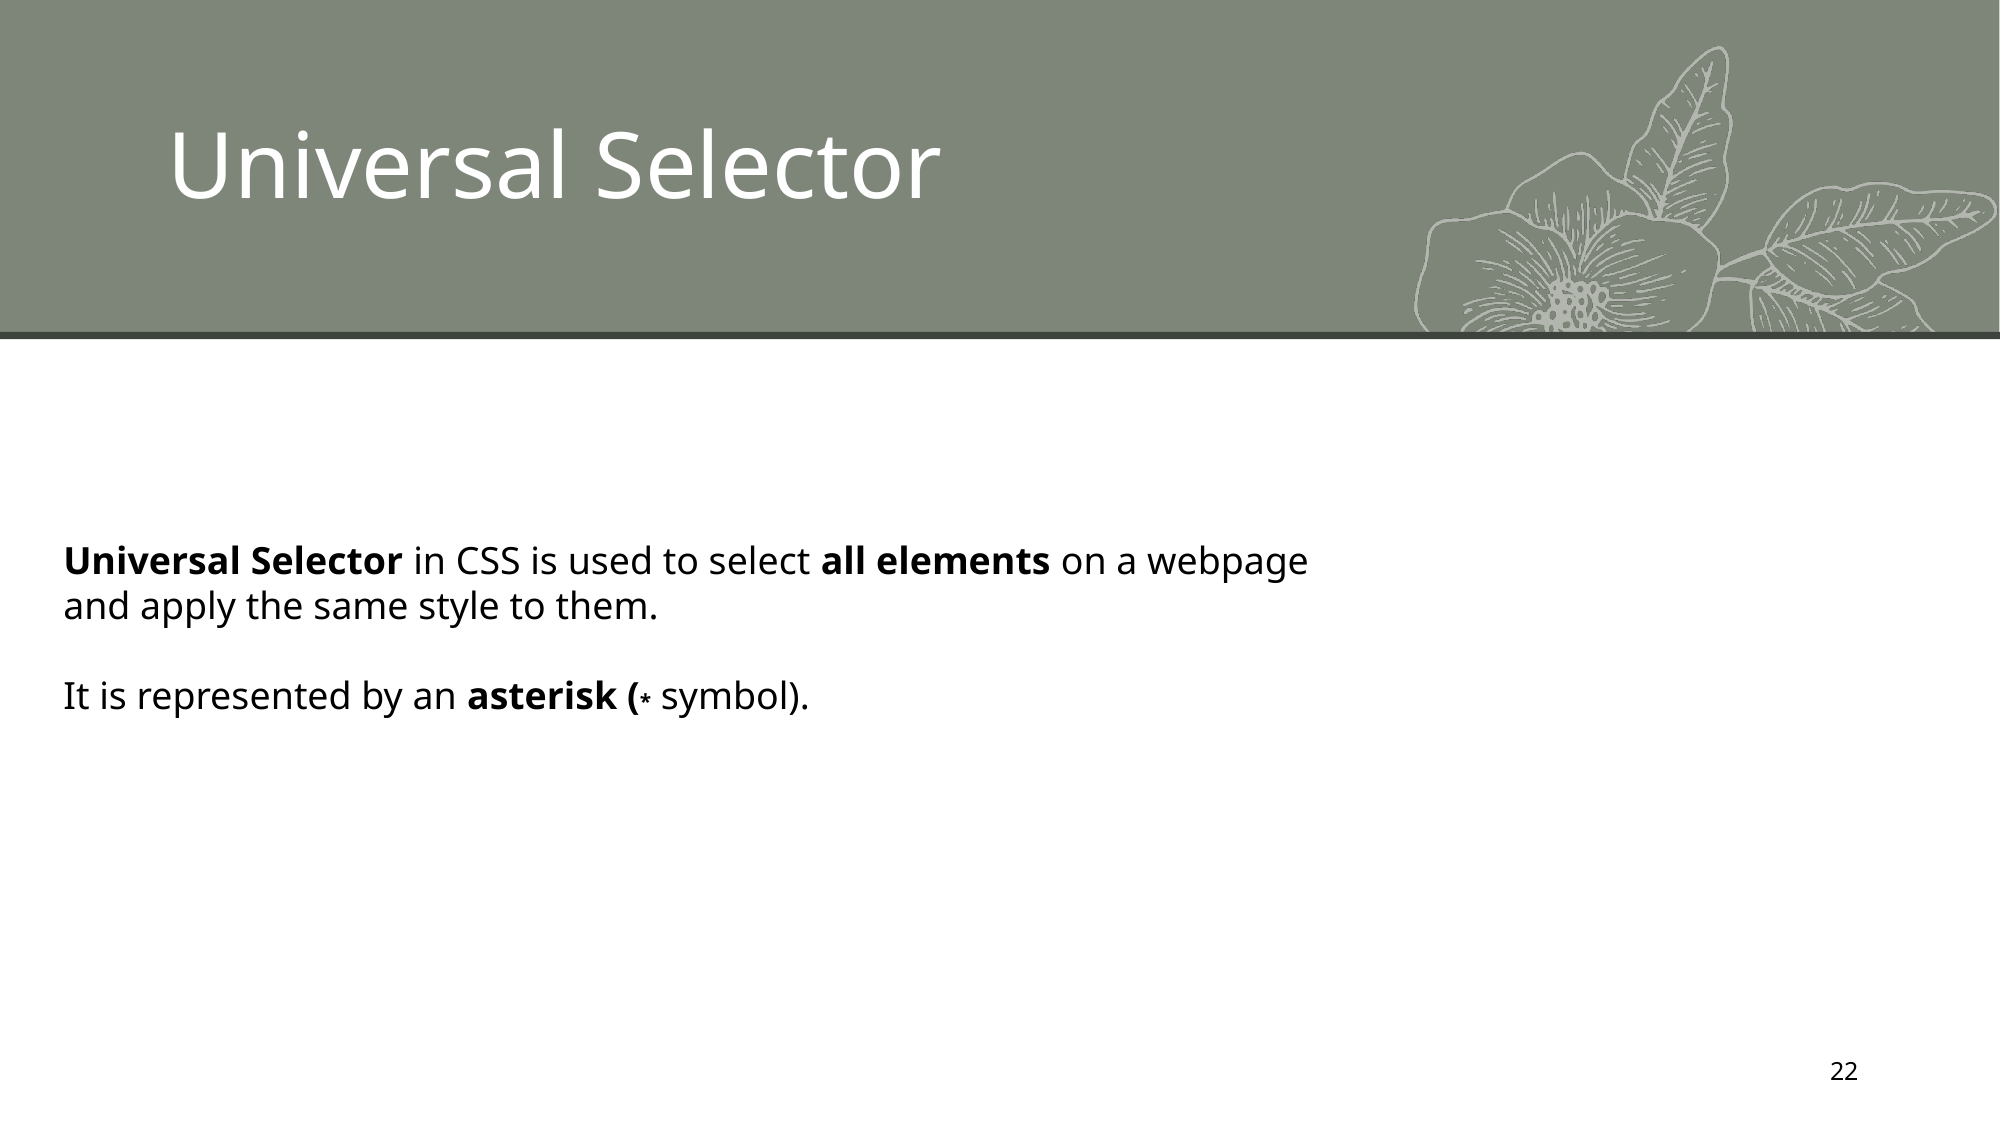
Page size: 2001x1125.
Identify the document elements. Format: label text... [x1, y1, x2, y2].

picture [1389, 21, 2001, 336]
slide_number 22 [1744, 1042, 1874, 1103]
title Universal Selector [153, 37, 1716, 300]
list Universal Selector in CSS is used to select all elements on a webpage and apply the same style to them. It is represented by an asterisk (* symbol). [48, 301, 1393, 954]
